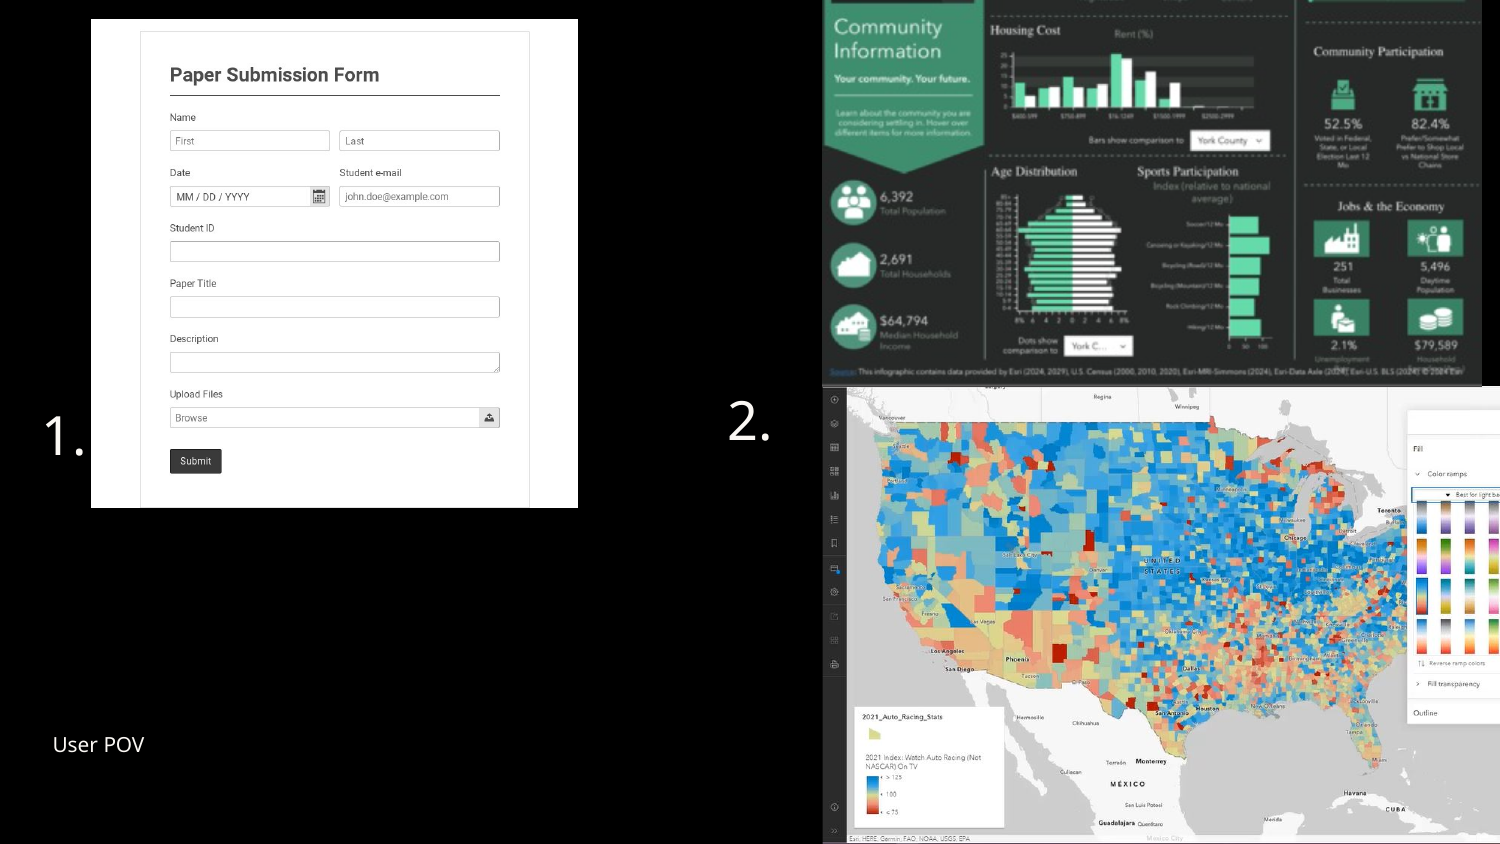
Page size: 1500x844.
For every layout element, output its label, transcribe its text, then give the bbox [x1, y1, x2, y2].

picture [822, 0, 1500, 844]
text_box 2. [712, 370, 817, 493]
subtitle User POV [37, 632, 592, 773]
text_box 1. [26, 386, 85, 508]
picture [90, 18, 578, 508]
